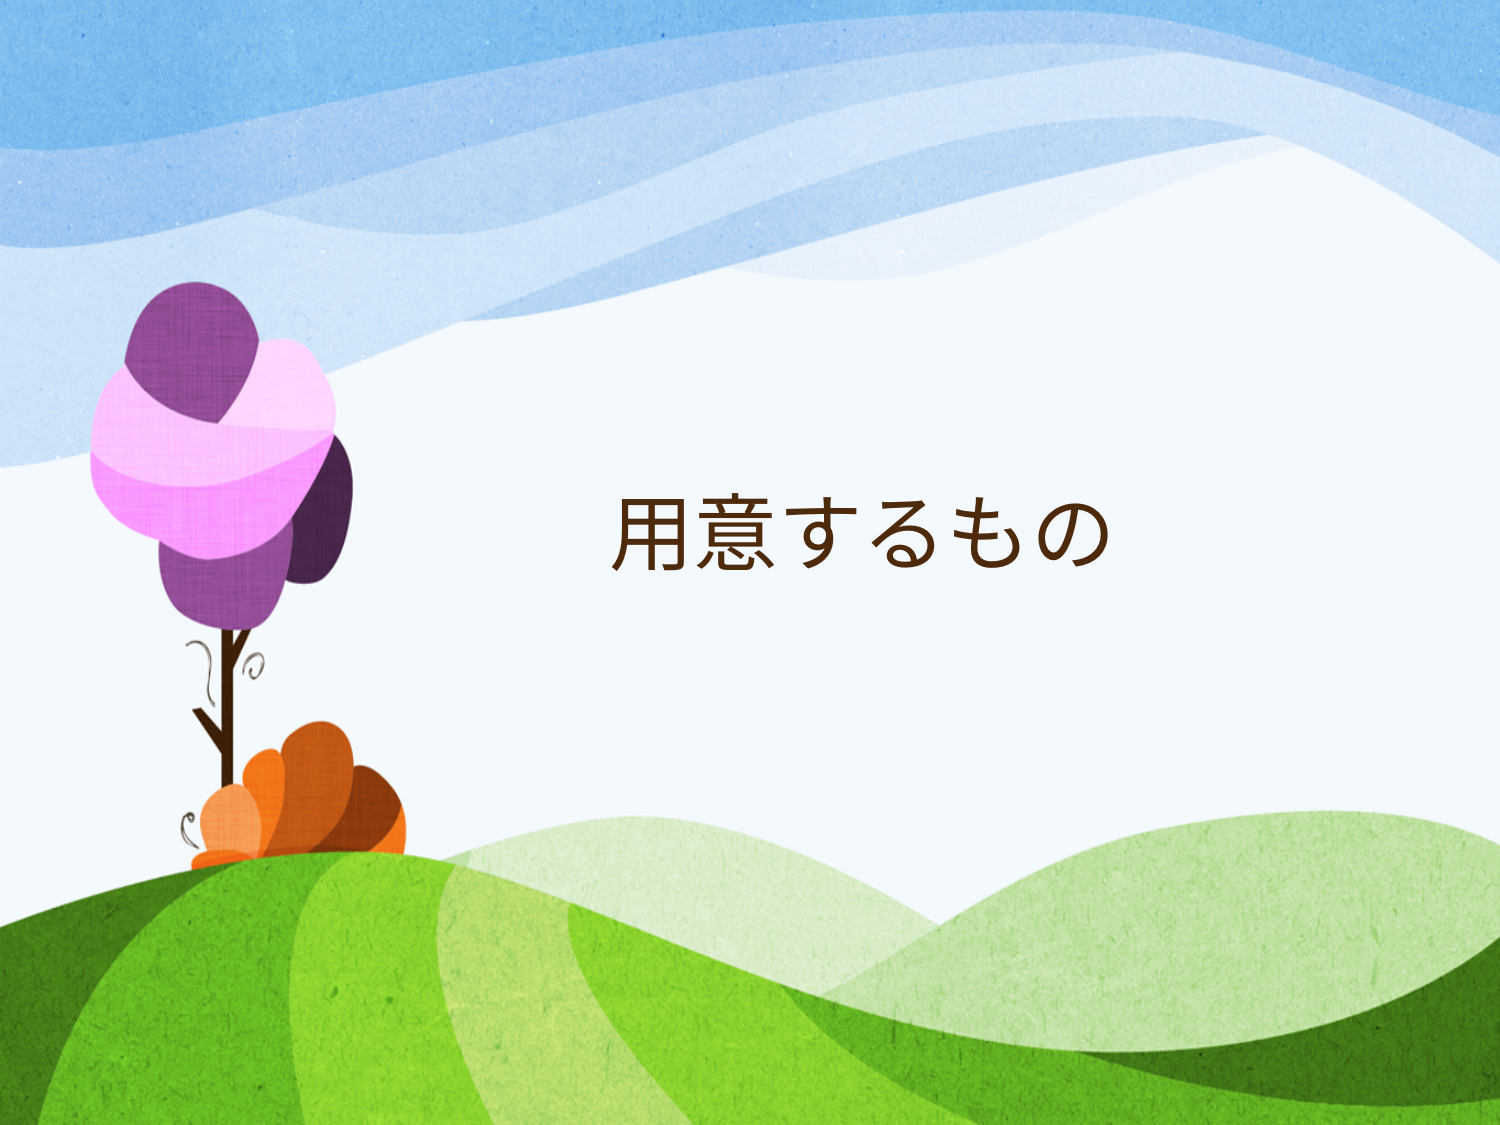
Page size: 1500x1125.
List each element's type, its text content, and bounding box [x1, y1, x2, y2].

title 用意するもの [378, 366, 1347, 591]
picture [0, 0, 1500, 1125]
